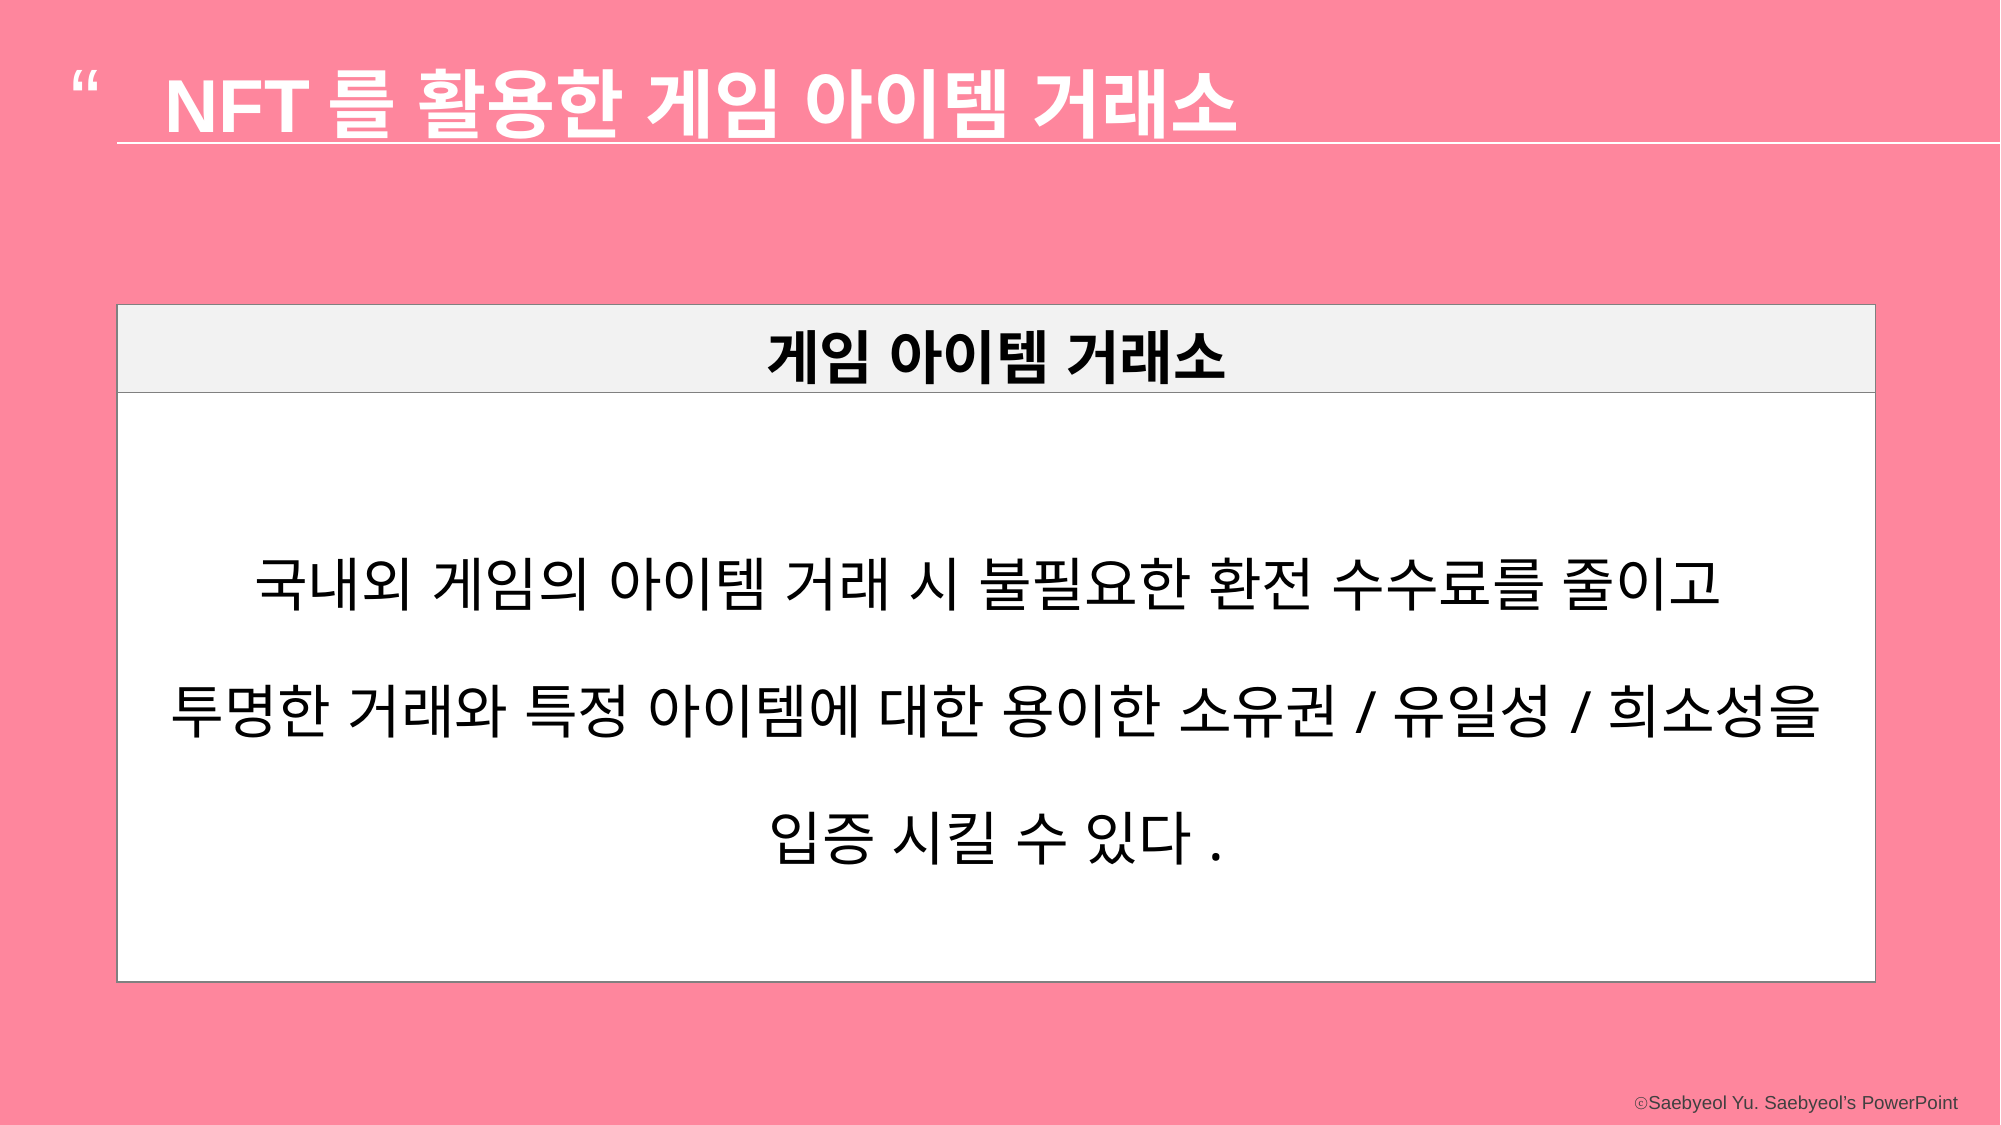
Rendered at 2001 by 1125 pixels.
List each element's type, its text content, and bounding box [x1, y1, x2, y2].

text_box NFT를 활용한 게임 아이템 거래소 [149, 144, 1255, 155]
text_box NFT를 활용한 게임 아이템 거래소 [149, 50, 1255, 142]
table_cell 국내외 게임의 아이템 거래 시 불필요한 환전 수수료를 줄이고 투명한 거래와 특정 아이템에 대한 용이한 소유권/유일성/희소성을 입증 시킬 수 있다. [118, 393, 1875, 981]
text_box “ [56, 34, 117, 160]
table_header 게임 아이템 거래소 [118, 305, 1875, 392]
